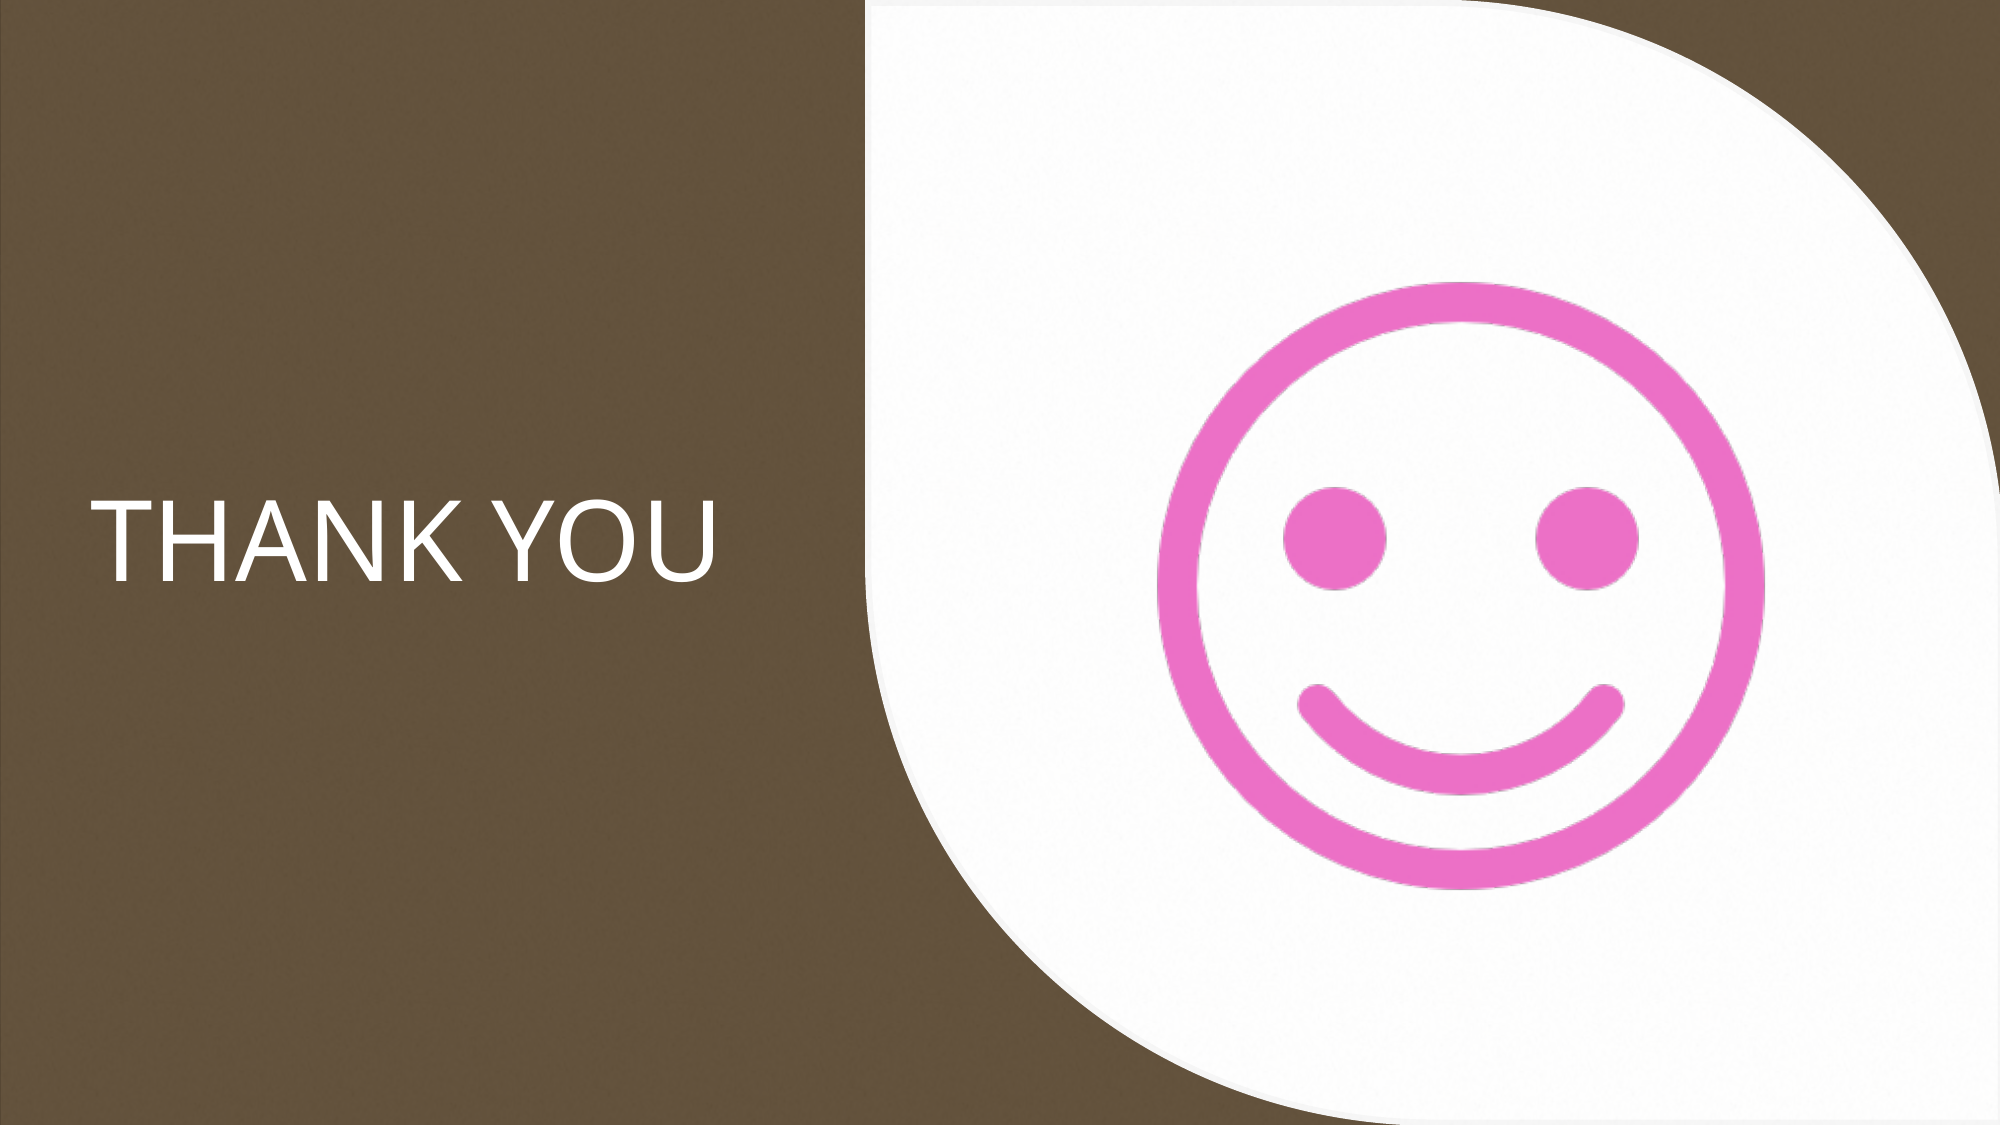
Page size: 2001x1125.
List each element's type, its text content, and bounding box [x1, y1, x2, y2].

title THANK YOU [75, 111, 824, 614]
text_box [0, 0, 1369, 1125]
picture [1083, 208, 1840, 965]
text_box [1369, 0, 2000, 1125]
